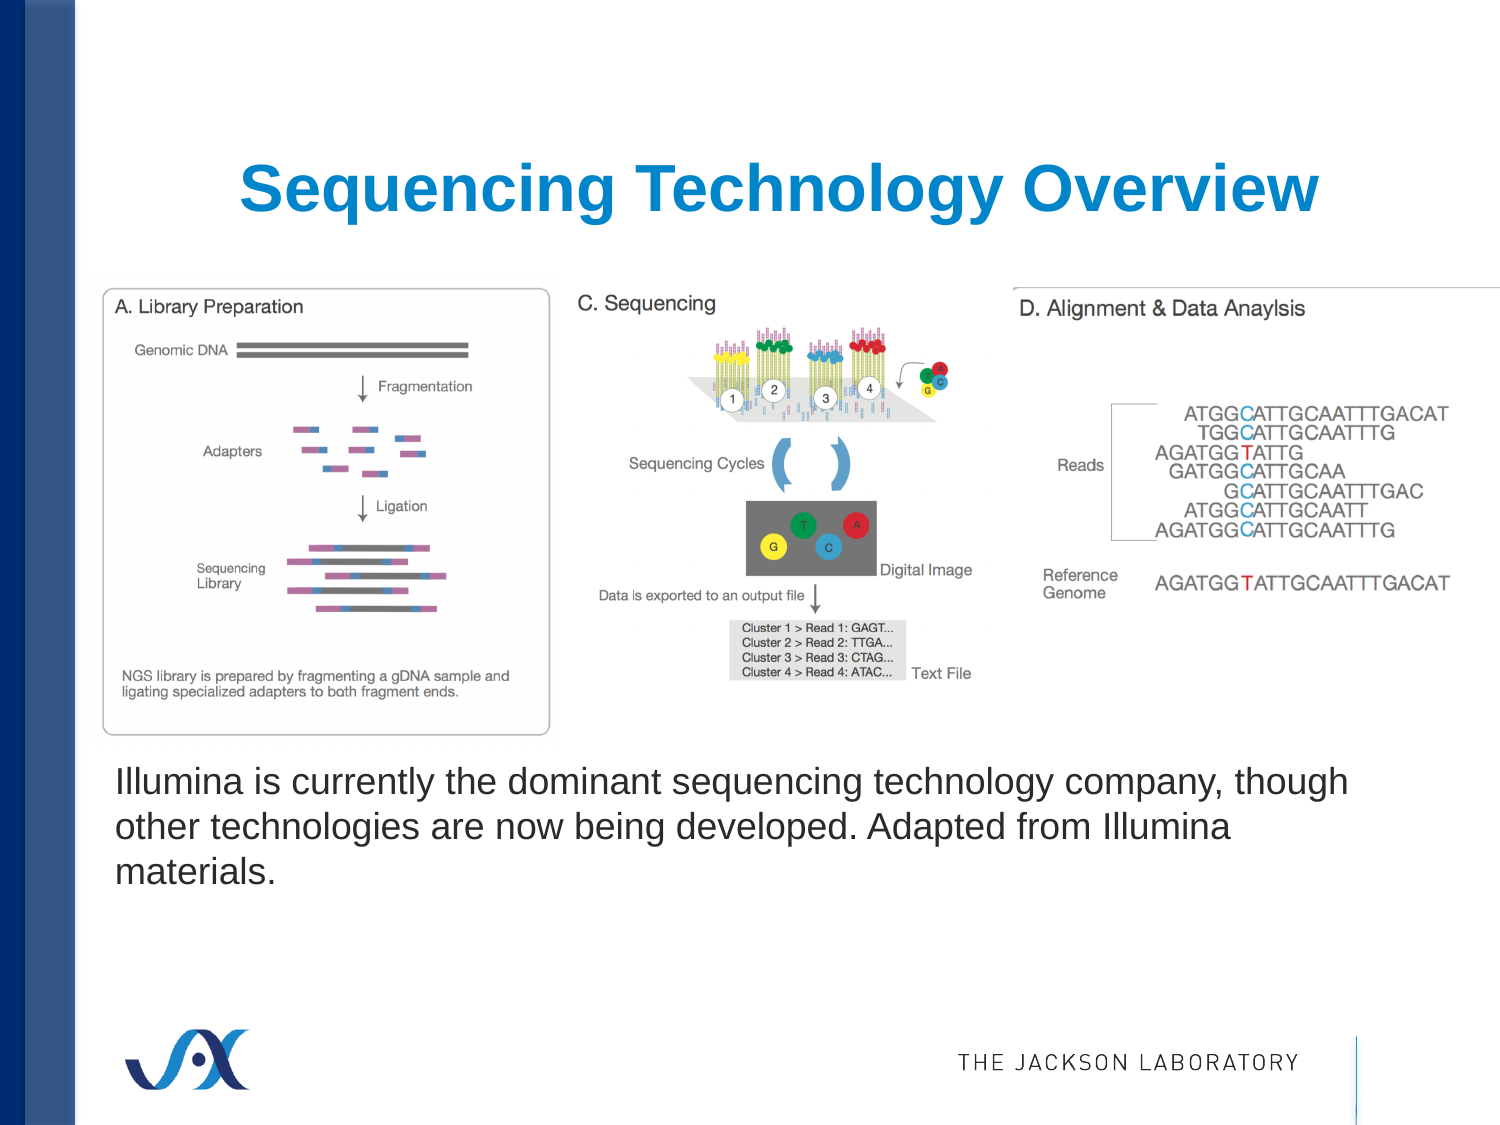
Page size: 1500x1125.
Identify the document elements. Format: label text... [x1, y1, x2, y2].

picture [957, 1051, 1300, 1076]
picture [87, 274, 563, 750]
picture [574, 287, 1500, 701]
text_box Illumina is currently the dominant sequencing technology company, though other technologies are now being developed. Adapted from Illumina materials. [99, 749, 1413, 900]
picture [110, 1011, 268, 1106]
title Sequencing Technology Overview [99, 50, 1475, 233]
